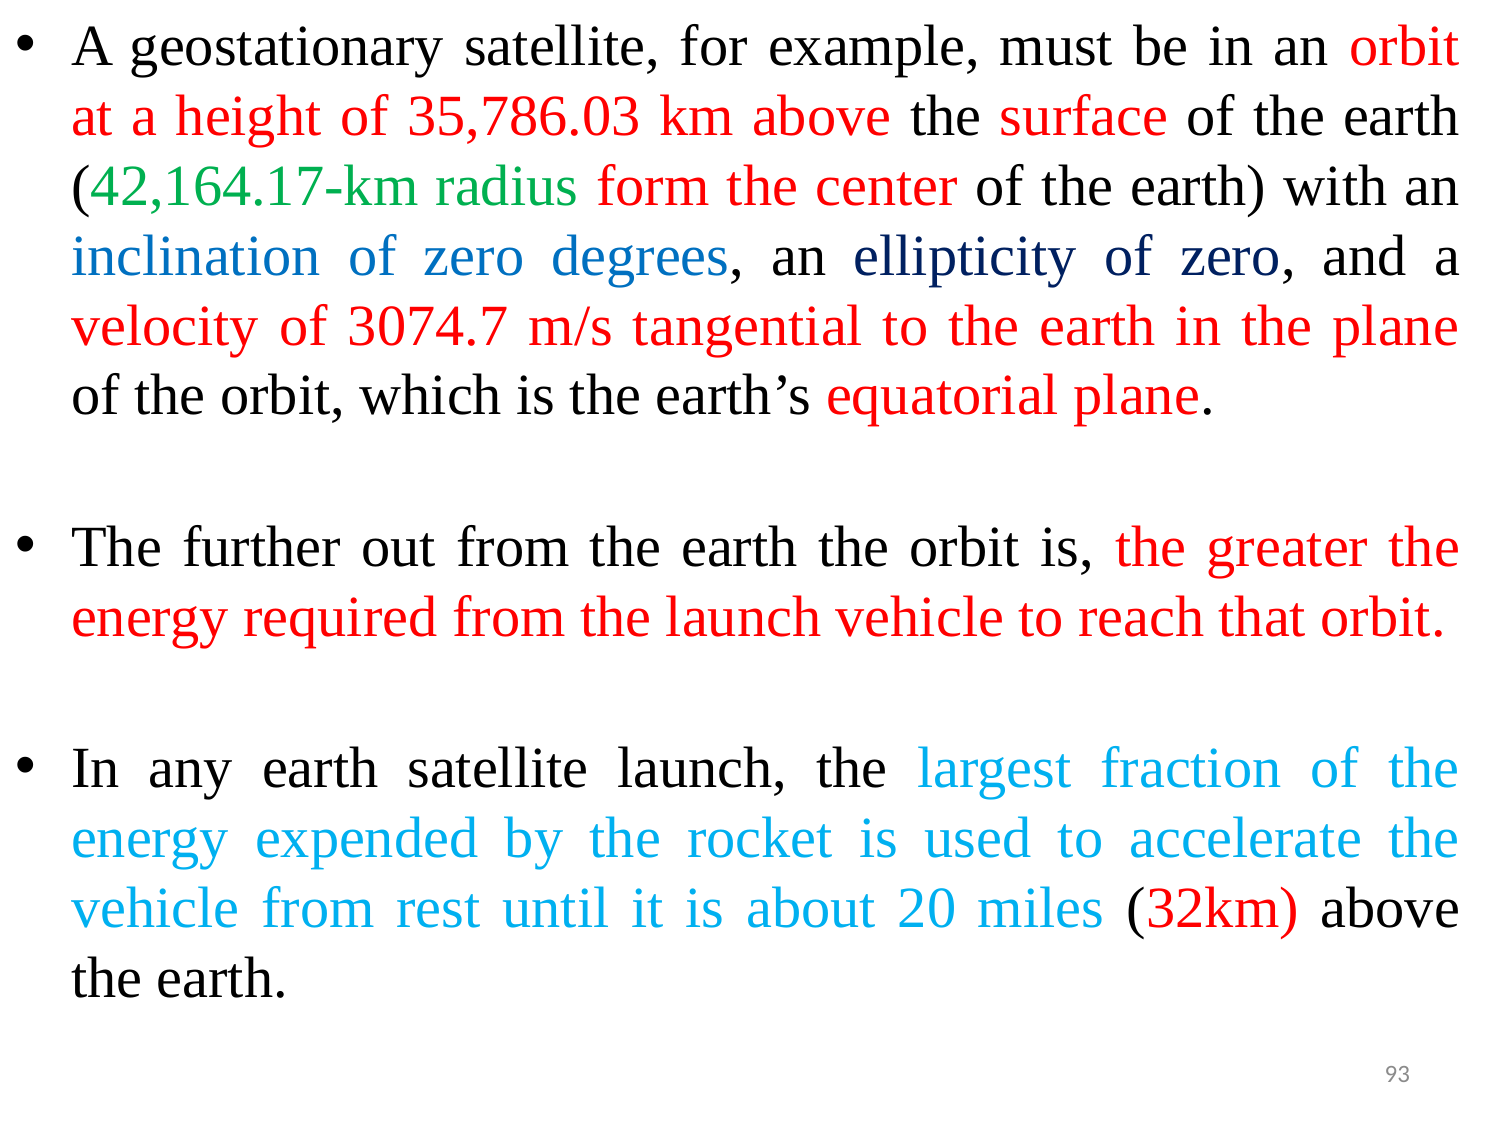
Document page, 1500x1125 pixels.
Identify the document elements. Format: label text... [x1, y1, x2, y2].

list A geostationary satellite, for example, must be in an orbit at a height of 35,786.03 km above the surface of the earth (42,164.17-km radius form the center of the earth) with an inclination of zero degrees, an ellipticity of zero, and a velocity of 3074.7 m/s tangential to the earth in the plane of the orbit, which is the earth’s equatorial plane. The further out from the earth the orbit is, the greater the energy required from the launch vehicle to reach that orbit. In any earth satellite launch, the largest fraction of the energy expended by the rocket is used to accelerate the vehicle from rest until it is about 20 miles (32km) above the earth. [0, 0, 1475, 1125]
slide_number 93 [1074, 1042, 1425, 1103]
